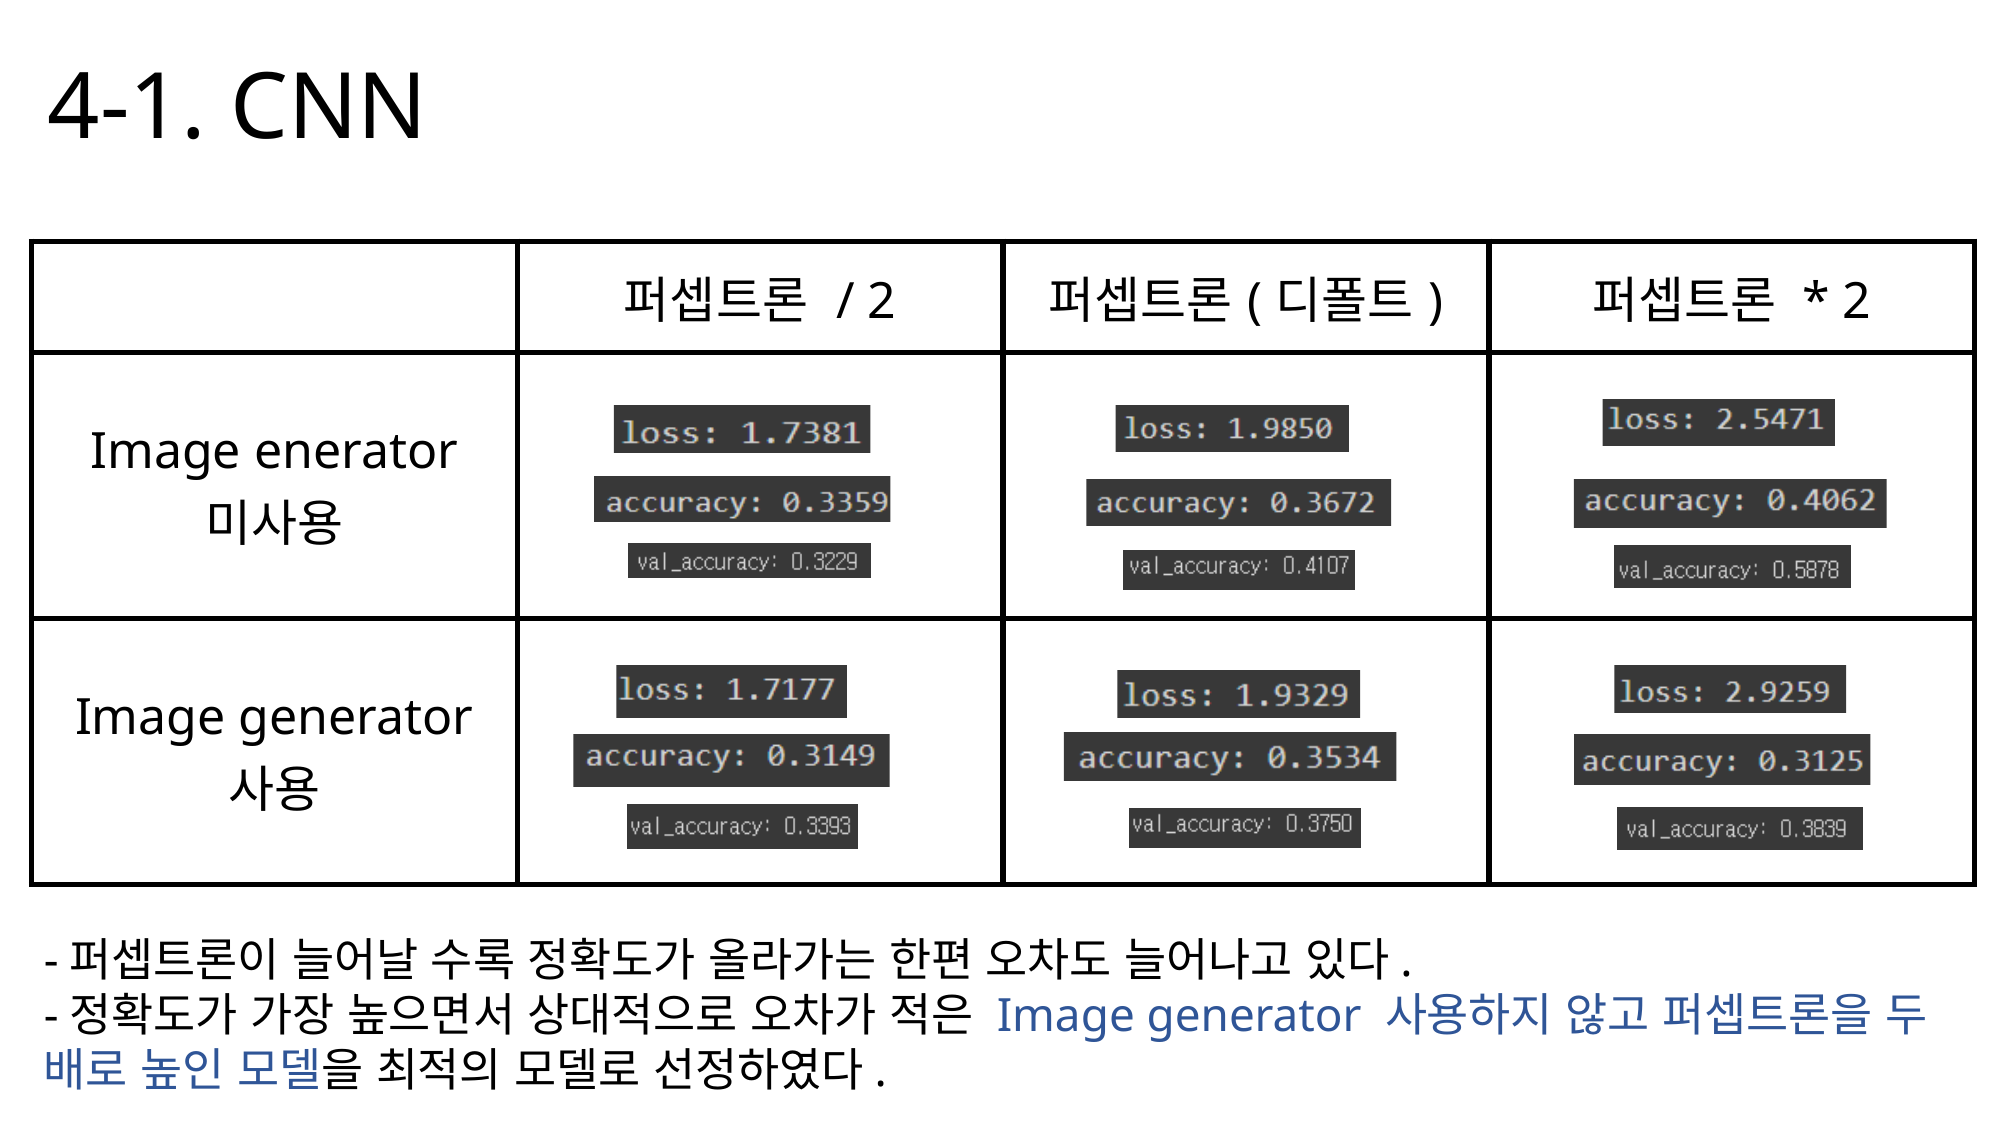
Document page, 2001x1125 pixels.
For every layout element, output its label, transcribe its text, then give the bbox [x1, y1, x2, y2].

picture [1128, 808, 1361, 848]
picture [627, 804, 858, 849]
picture [573, 734, 890, 787]
picture [1117, 670, 1361, 718]
picture [628, 543, 871, 578]
table_cell [520, 621, 1000, 882]
picture [613, 405, 871, 453]
picture [1123, 550, 1355, 590]
table_cell Image generator 사용 [34, 621, 515, 882]
text_box -퍼셉트론이 늘어날 수록 정확도가 올라가는 한편 오차도 늘어나고 있다. -정확도가 가장 높으면서 상대적으로 오차가 적은 Image generator 사용하지 않고 퍼셉트론을 두 배로 높인 모델을 최적의 모델로 선정하였다. [28, 907, 1972, 1119]
table_cell [520, 355, 1000, 616]
picture [1115, 405, 1349, 453]
picture [1573, 479, 1887, 528]
picture [1573, 734, 1871, 785]
picture [1614, 545, 1851, 588]
table_header 퍼셉트론 / 2 [520, 244, 1000, 350]
table_cell [1006, 355, 1486, 616]
table_cell [1492, 621, 1972, 882]
picture [616, 665, 847, 718]
table_header 퍼셉트론(디폴트) [1006, 244, 1486, 350]
table_cell [1492, 355, 1972, 616]
picture [1063, 732, 1397, 785]
picture [1617, 807, 1863, 850]
table_cell [1006, 621, 1486, 882]
picture [1602, 399, 1835, 448]
picture [1614, 665, 1847, 713]
table_header 퍼셉트론 * 2 [1492, 244, 1972, 350]
table_header [34, 244, 515, 350]
text_box 4-1. CNN [32, 0, 1758, 218]
picture [594, 476, 891, 522]
table_cell Image enerator 미사용 [34, 355, 515, 616]
picture [1086, 479, 1392, 526]
